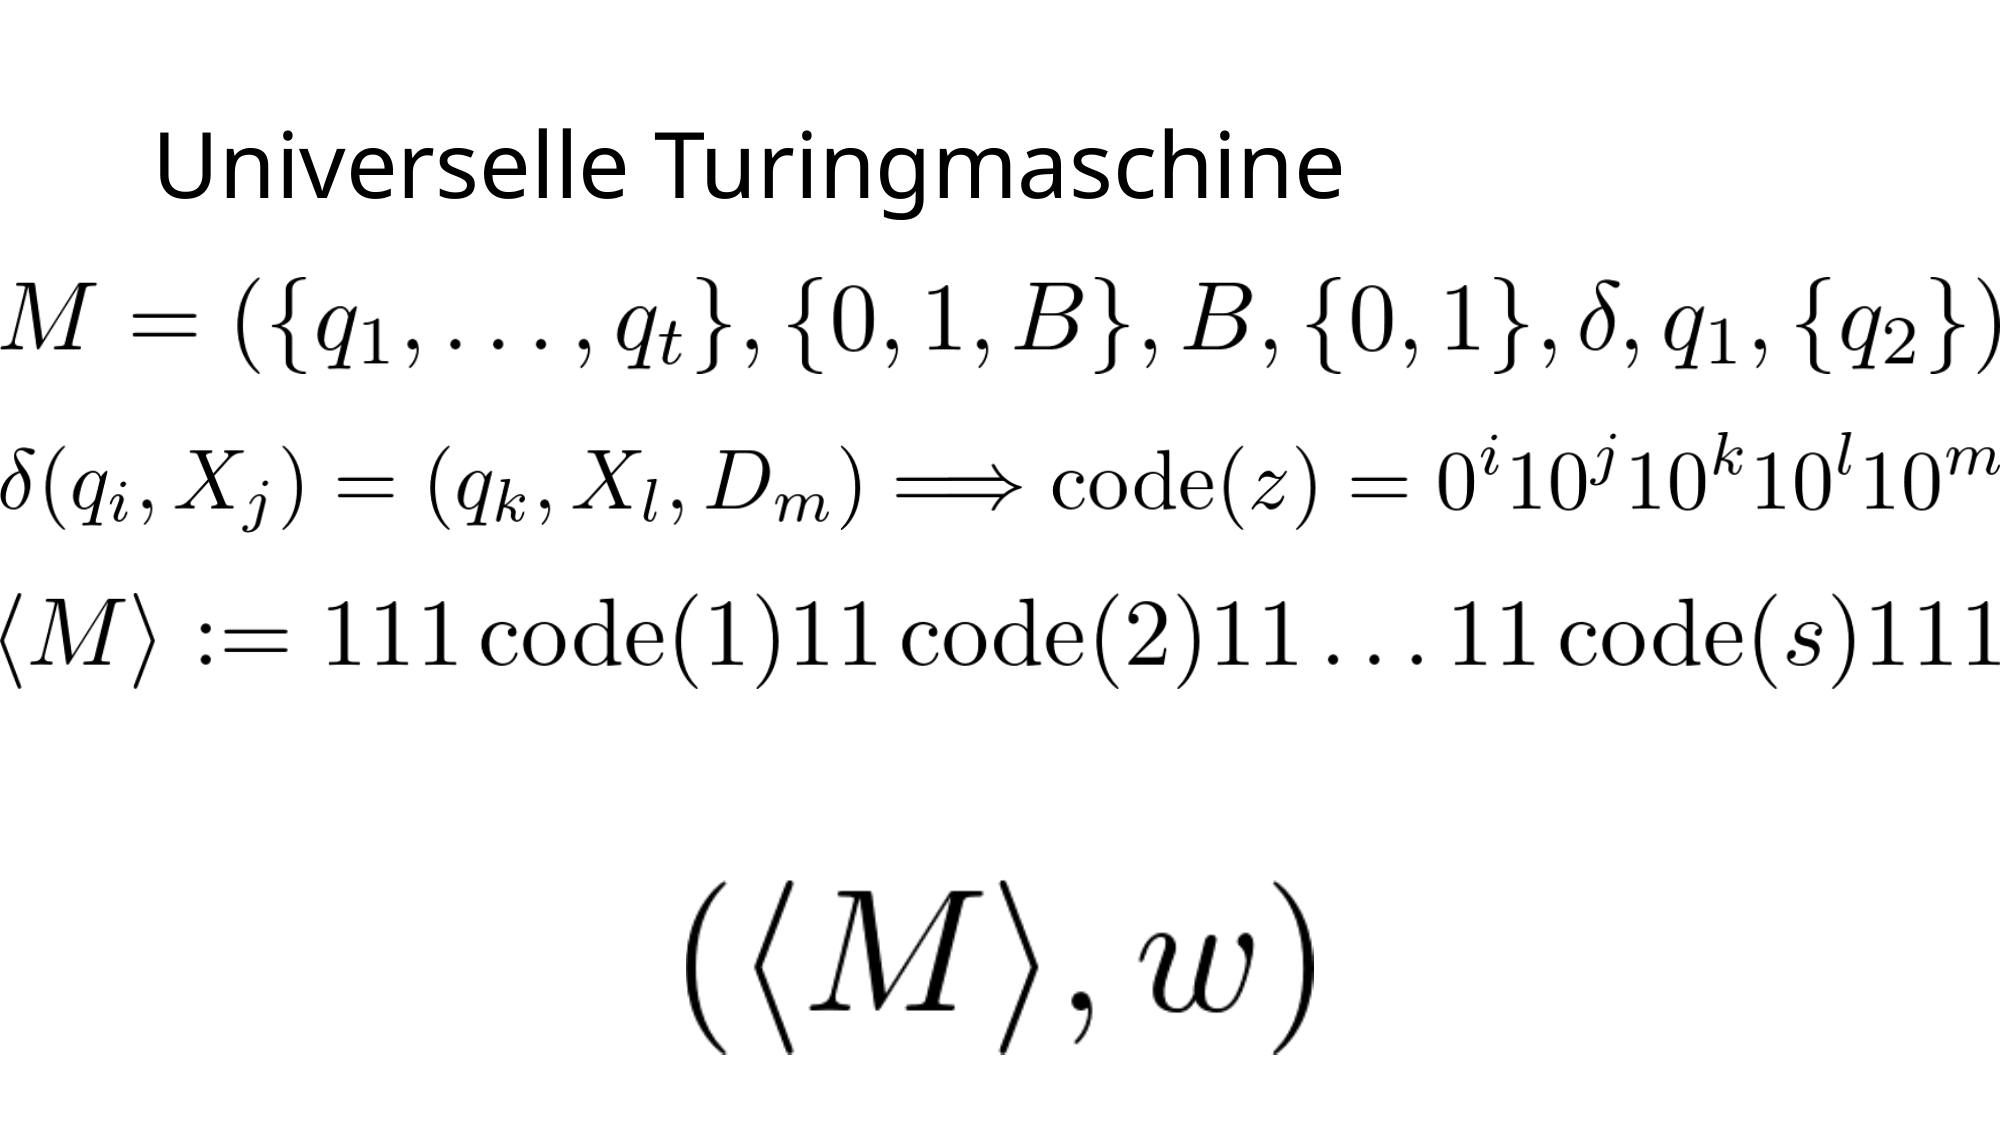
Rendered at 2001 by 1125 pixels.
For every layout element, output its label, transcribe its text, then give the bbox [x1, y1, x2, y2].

picture [0, 432, 2000, 533]
picture [0, 592, 2000, 689]
title Universelle Turingmaschine [137, 59, 1863, 277]
picture [0, 277, 2000, 374]
picture [686, 879, 1314, 1055]
